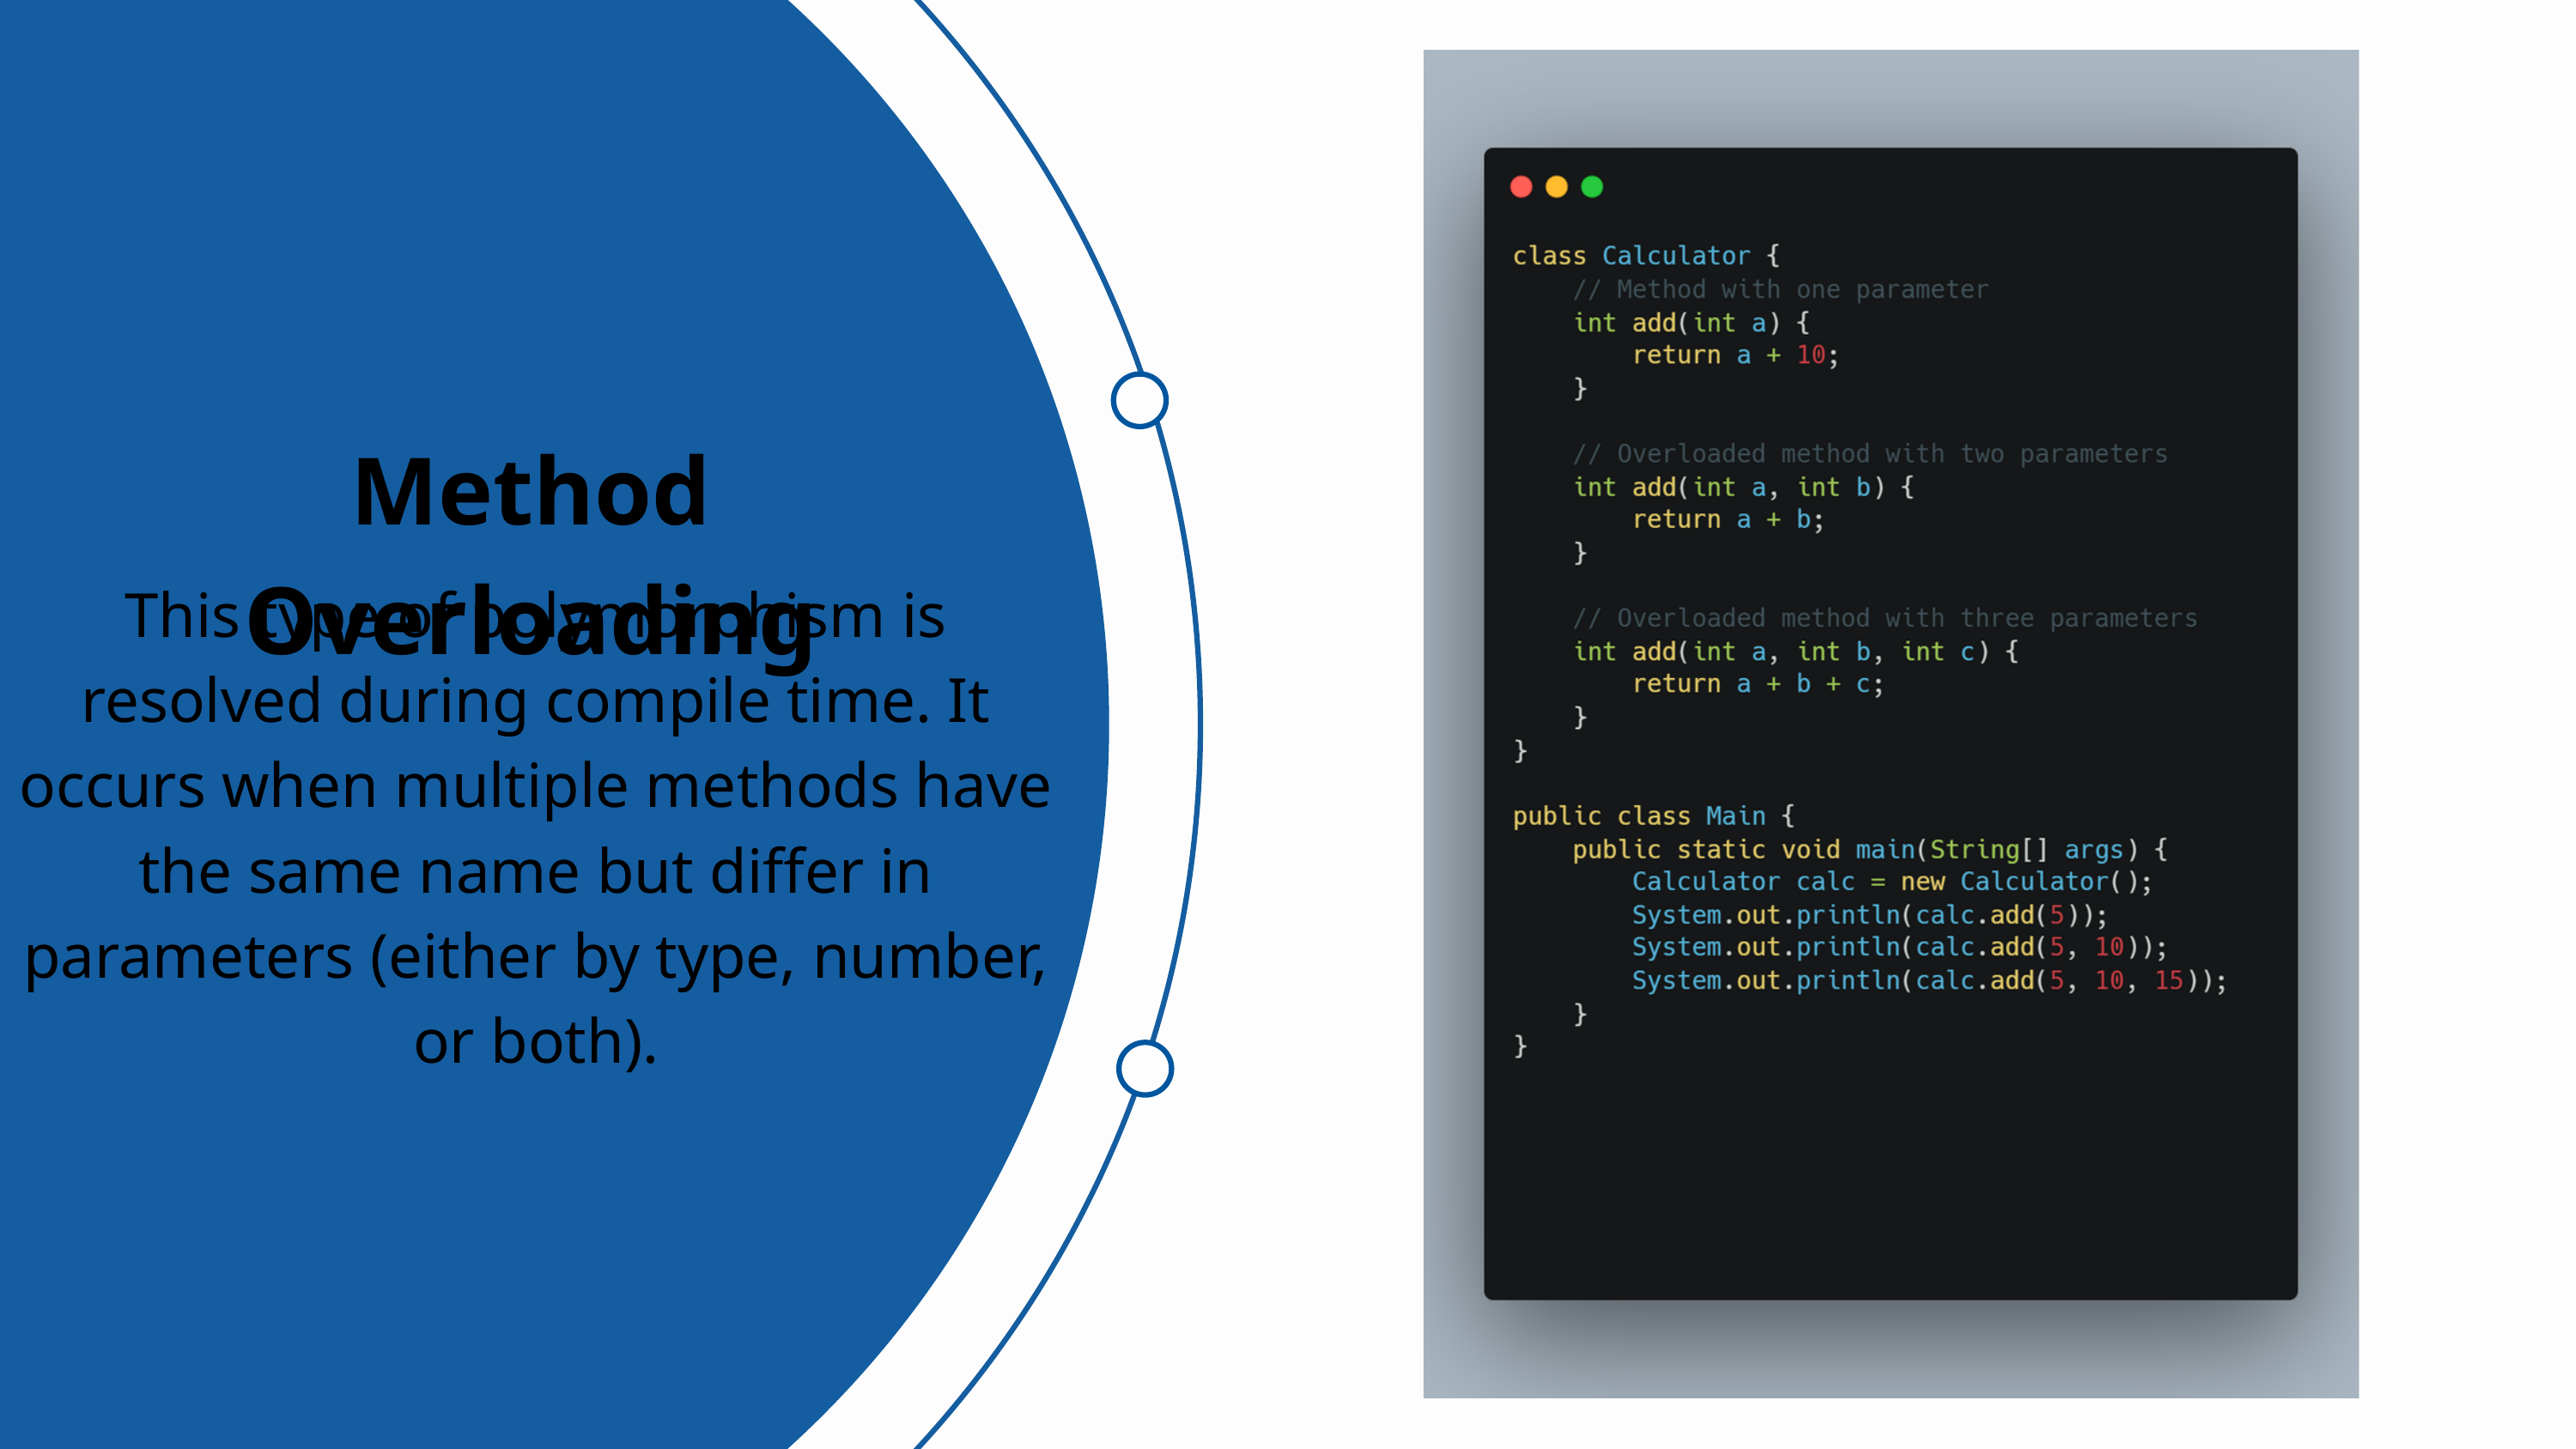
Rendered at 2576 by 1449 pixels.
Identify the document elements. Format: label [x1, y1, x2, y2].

text_box [1116, 0, 1201, 1449]
text_box [1118, 1042, 1172, 1095]
text_box [1113, 373, 1167, 427]
text_box [1423, 50, 2360, 1398]
text_box [0, 0, 1109, 1449]
